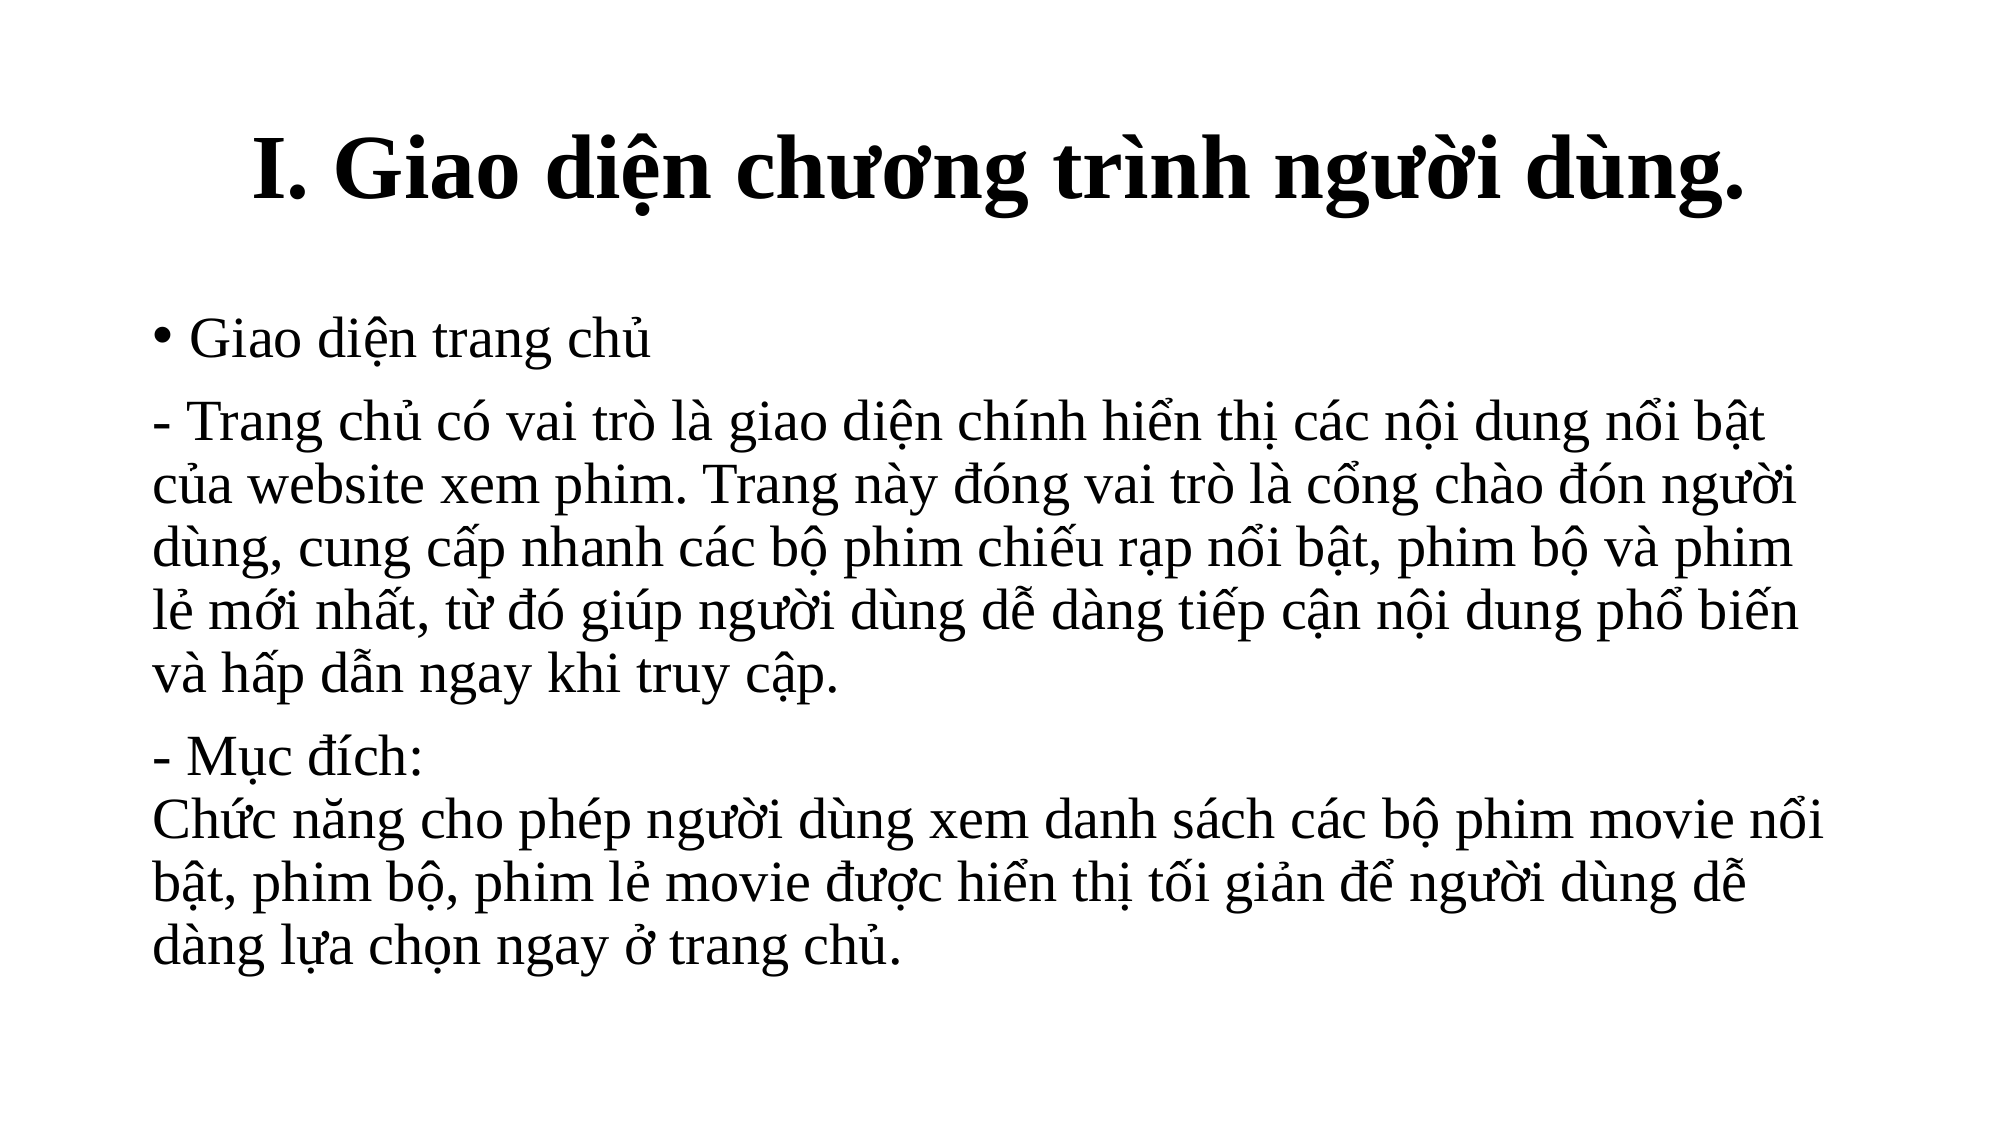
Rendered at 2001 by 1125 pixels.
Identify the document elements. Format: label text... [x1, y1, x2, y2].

title I. Giao diện chương trình người dùng. [137, 59, 1863, 278]
list Giao diện trang chủ - Trang chủ có vai trò là giao diện chính hiển thị các nội dung nổi bật của website xem phim. Trang này đóng vai trò là cổng chào đón người dùng, cung cấp nhanh các bộ phim chiếu rạp nổi bật, phim bộ và phim lẻ mới nhất, từ đó giúp người dùng dễ dàng tiếp cận nội dung phổ biến và hấp dẫn ngay khi truy cập. - Mục đích: Chức năng cho phép người dùng xem danh sách các bộ phim movie nổi bật, phim bộ, phim lẻ movie được hiển thị tối giản để người dùng dễ dàng lựa chọn ngay ở trang chủ. [137, 299, 1863, 1014]
